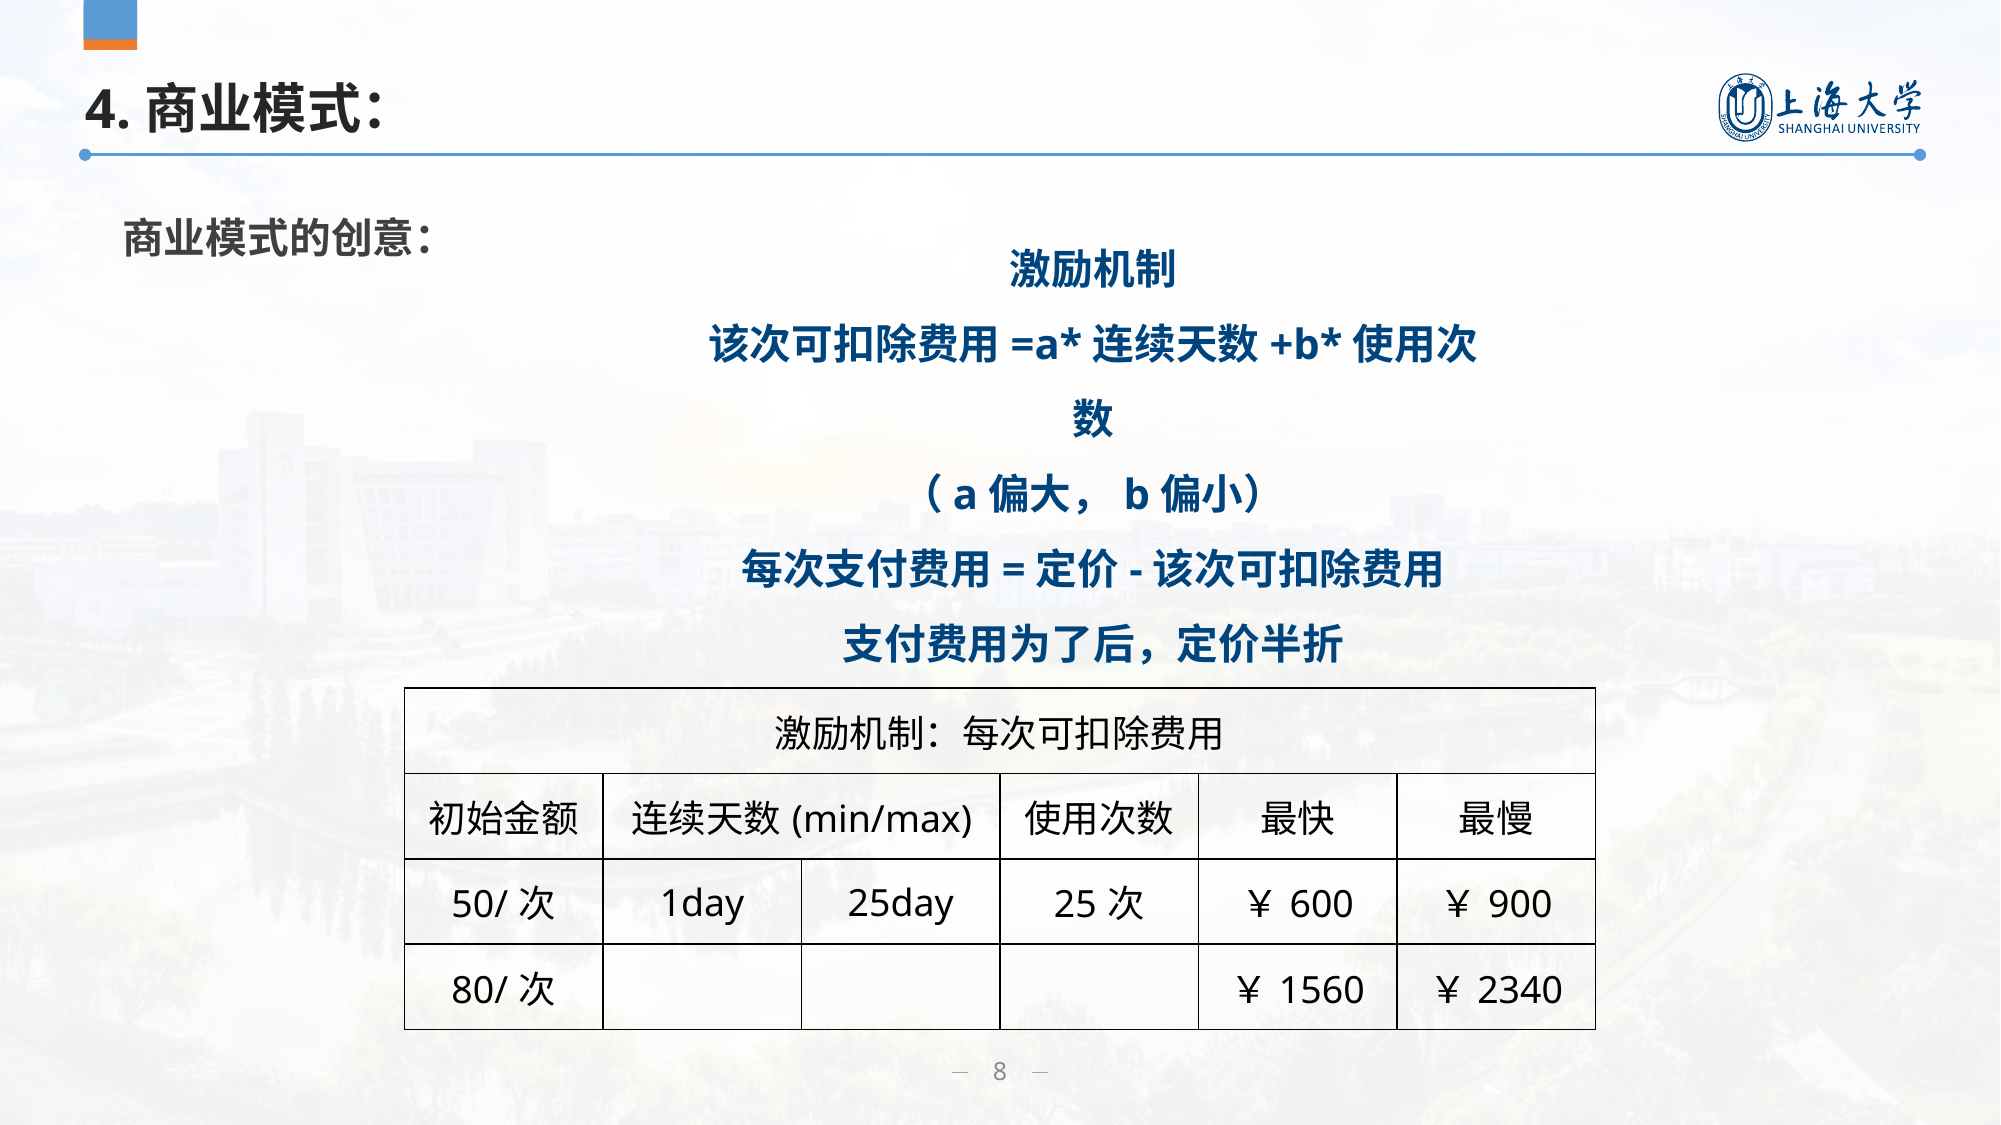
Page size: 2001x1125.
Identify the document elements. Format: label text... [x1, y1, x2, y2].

table_cell 80/次 [405, 945, 602, 1029]
table_cell ￥1560 [1199, 945, 1396, 1029]
table_cell ￥900 [1398, 860, 1595, 943]
table_cell 50/次 [405, 860, 602, 943]
table_cell 1day [604, 860, 801, 943]
table_cell 最快 [1199, 774, 1396, 858]
title 4.商业模式： [85, 59, 1654, 155]
table_cell 使用次数 [1001, 774, 1198, 858]
table_cell [1001, 945, 1198, 1029]
table_cell 初始金额 [405, 774, 602, 858]
table_cell 25次 [1001, 860, 1198, 943]
table_header 激励机制：每次可扣除费用 [405, 689, 1595, 773]
table_cell ￥2340 [1398, 945, 1595, 1029]
text_box 激励机制 该次可扣除费用=a*连续天数+b*使用次数 （a偏大，b偏小） 每次支付费用=定价-该次可扣除费用 支付费用为了后，定价半折 [690, 227, 1496, 659]
table_cell 最慢 [1398, 774, 1595, 858]
table_cell 25day [802, 860, 999, 943]
table_cell ￥600 [1199, 860, 1396, 943]
table_cell [604, 945, 801, 1029]
slide_number 8 [967, 1042, 1033, 1103]
text_box 商业模式的创意： [122, 186, 1434, 628]
table_cell [802, 945, 999, 1029]
table_cell 连续天数(min/max) [604, 774, 999, 858]
